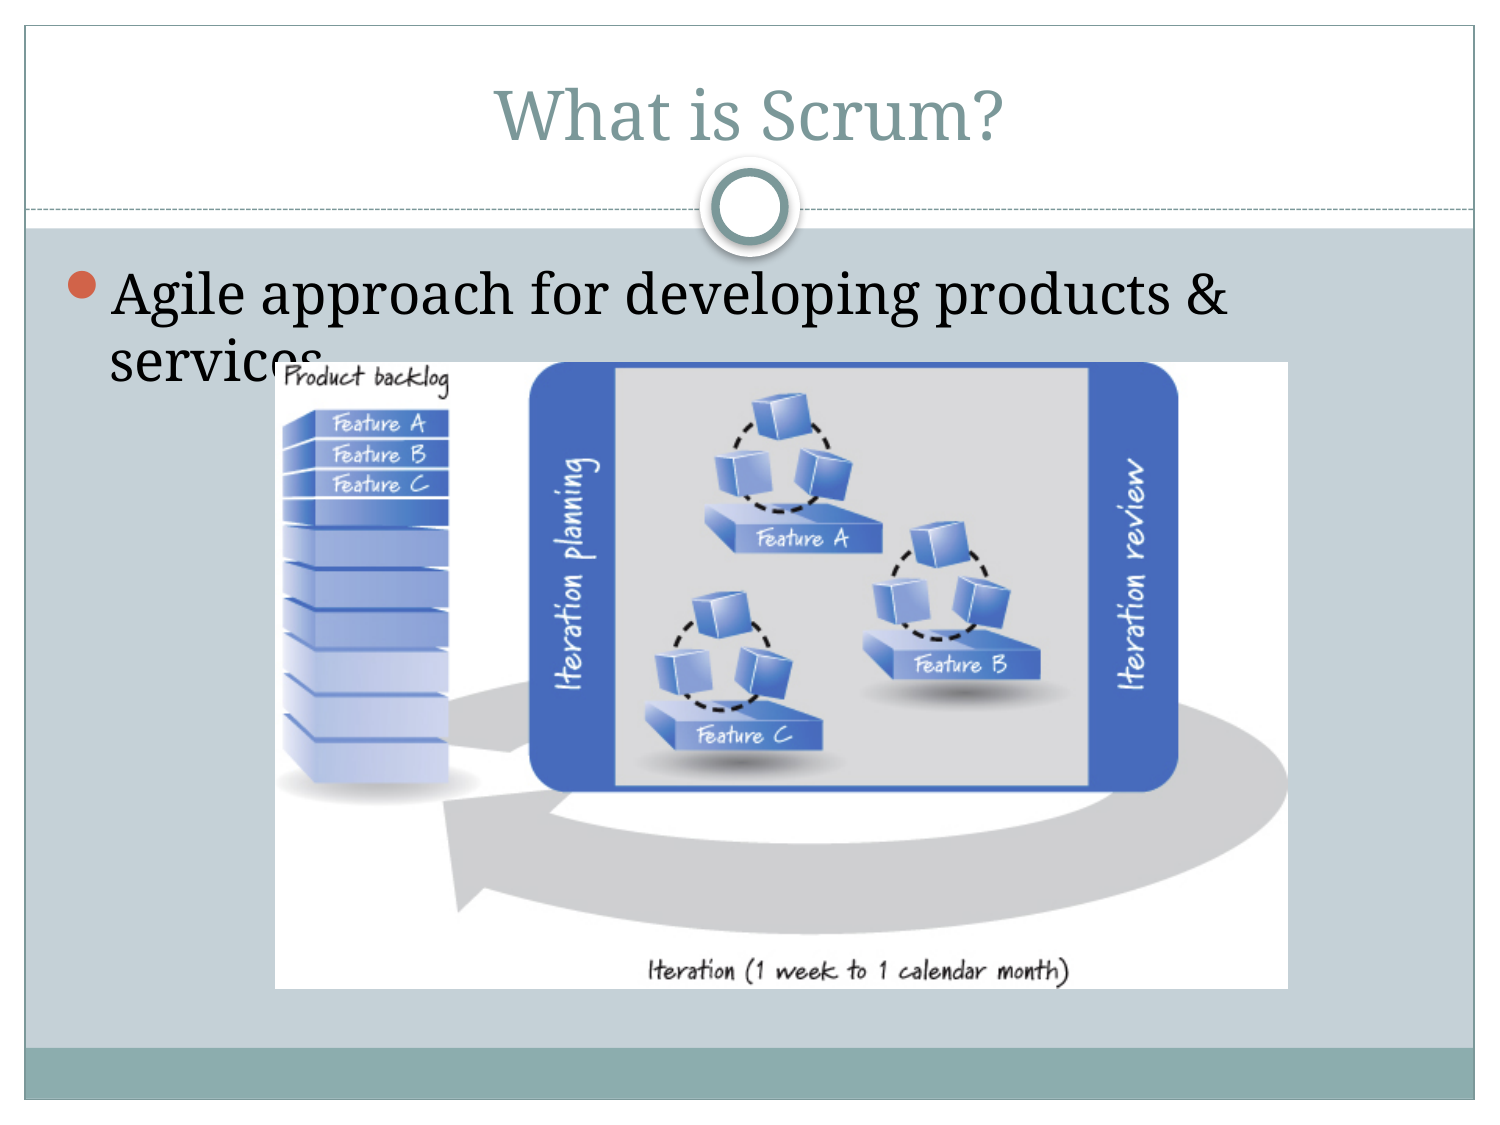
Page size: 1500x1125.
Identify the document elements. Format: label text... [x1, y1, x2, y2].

picture [274, 362, 1288, 990]
title What is Scrum? [49, 37, 1450, 162]
list Agile approach for developing products & services [49, 250, 1445, 1001]
